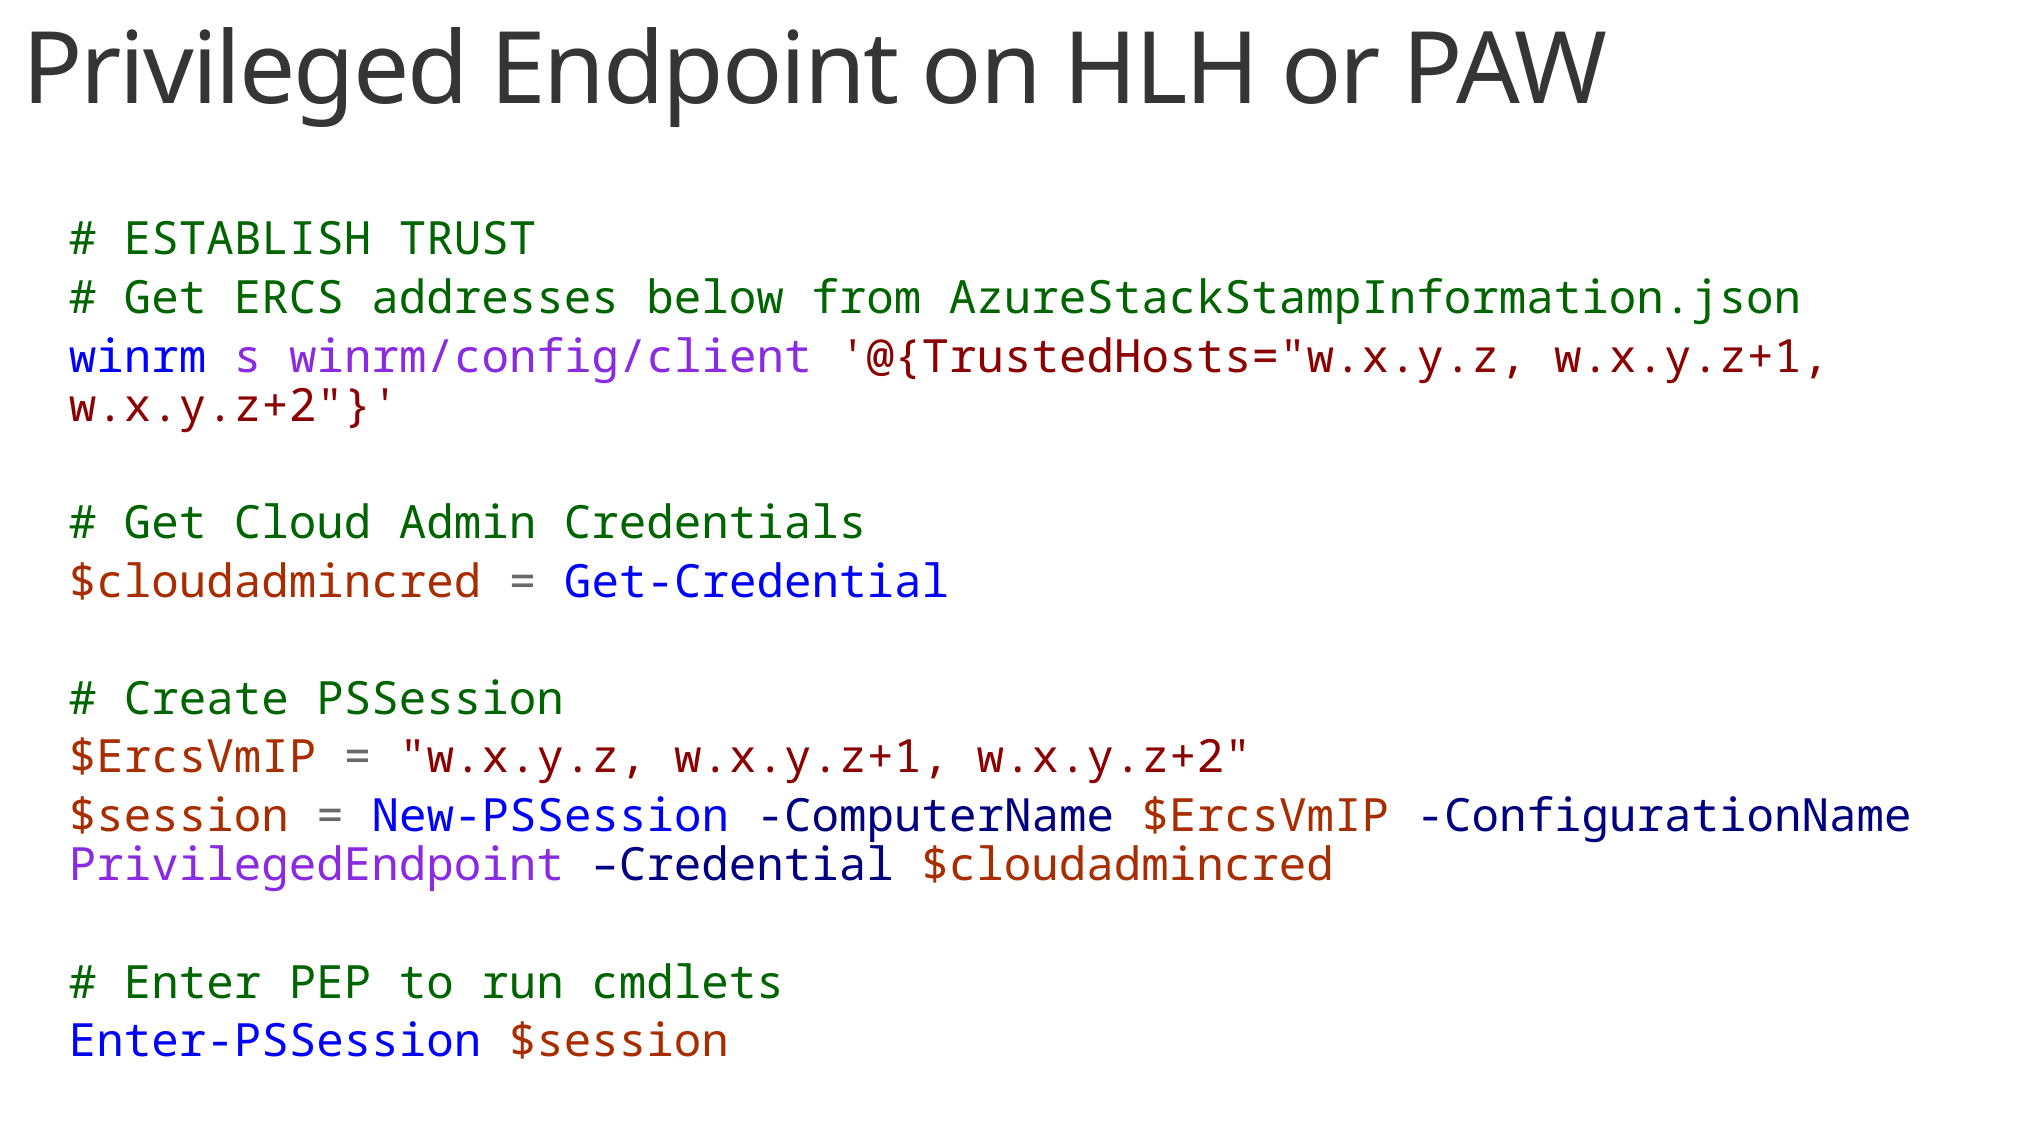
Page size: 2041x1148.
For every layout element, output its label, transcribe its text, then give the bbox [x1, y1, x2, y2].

list # ESTABLISH TRUST # Get ERCS addresses below from AzureStackStampInformation.json winrm s winrm/config/client '@{TrustedHosts="w.x.y.z, w.x.y.z+1, w.x.y.z+2"}' # Get Cloud Admin Credentials $cloudadmincred = Get-Credential # Create PSSession $ErcsVmIP = "w.x.y.z, w.x.y.z+1, w.x.y.z+2" $session = New-PSSession -ComputerName $ErcsVmIP -ConfigurationName PrivilegedEndpoint –Credential $cloudadmincred # Enter PEP to run cmdlets Enter-PSSession $session [45, 200, 1996, 1127]
title Privileged Endpoint on HLH or PAW [0, 2, 1949, 153]
